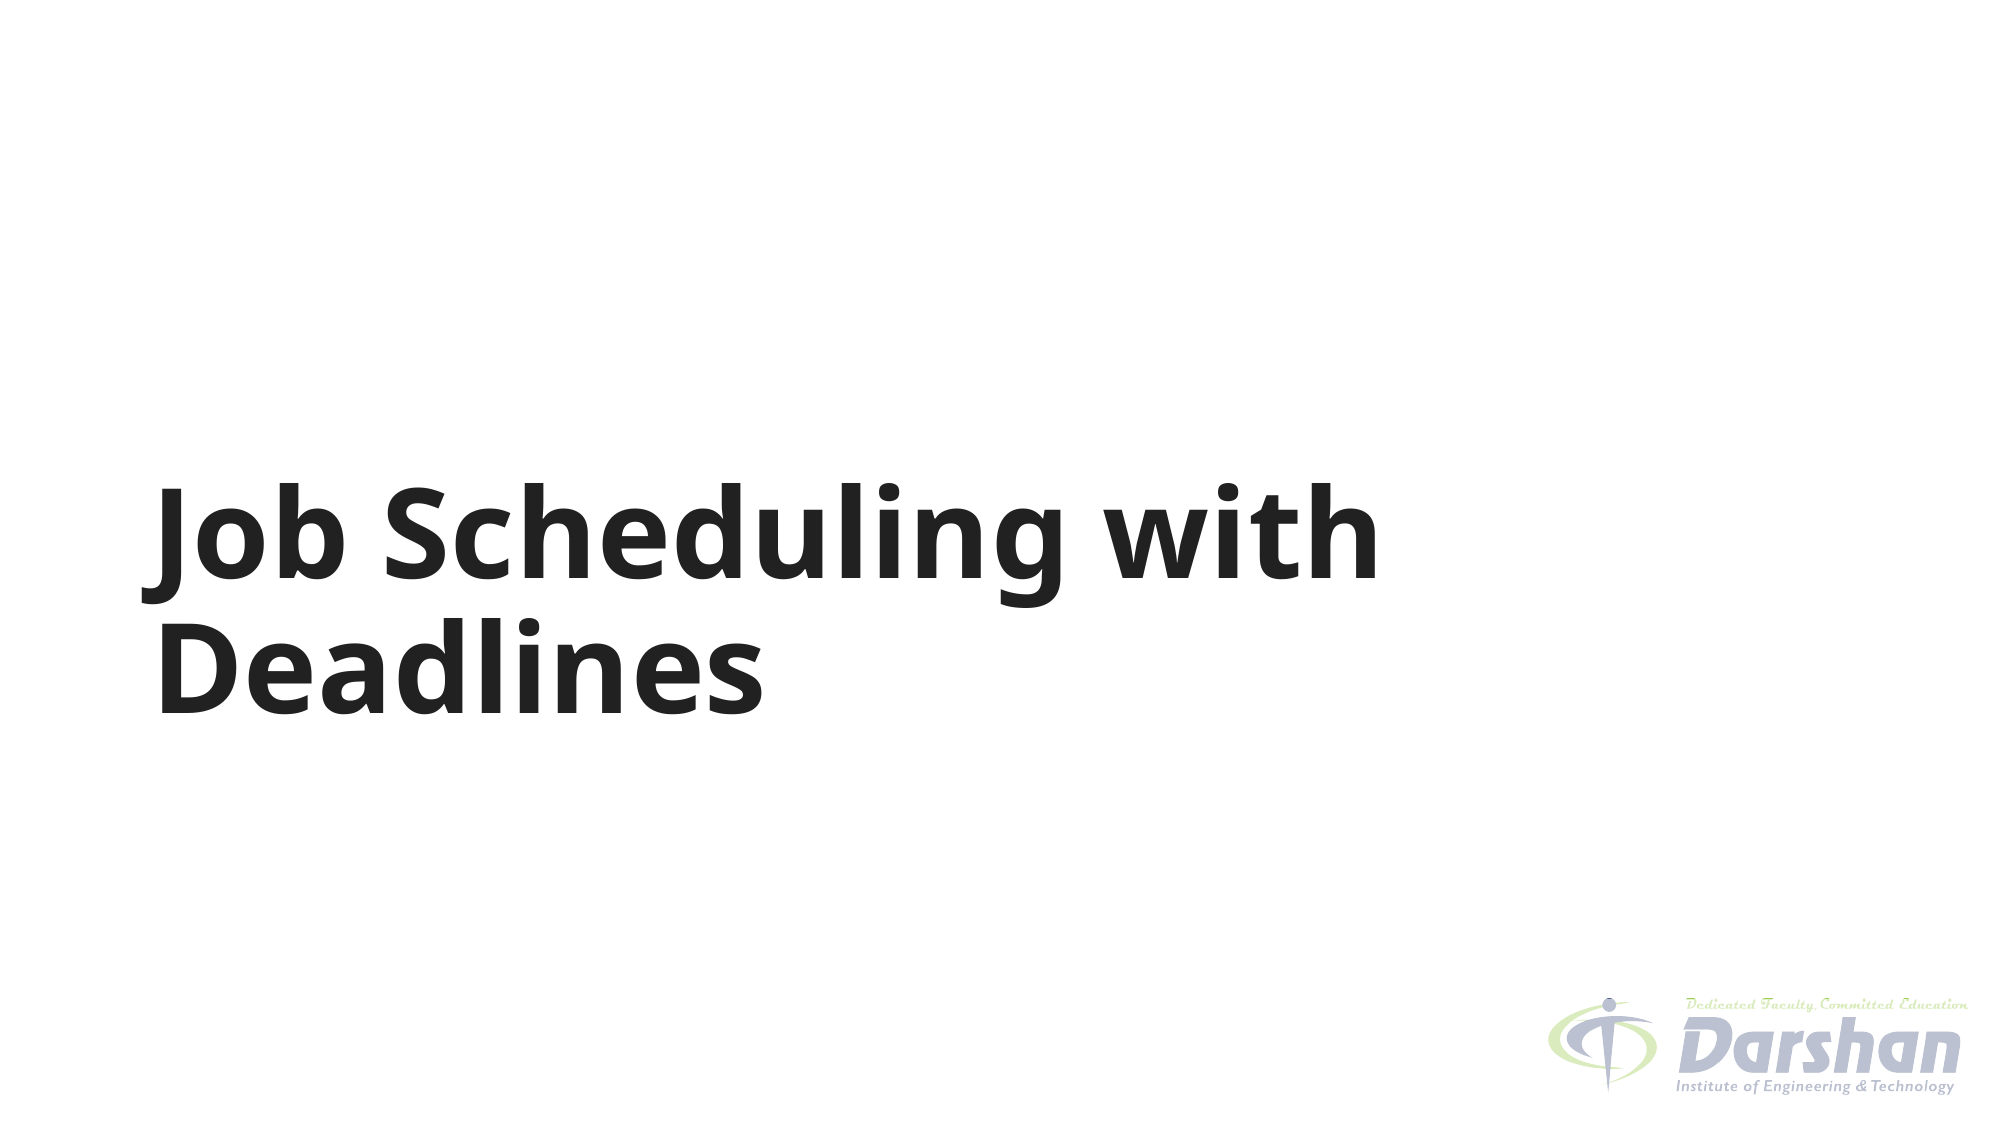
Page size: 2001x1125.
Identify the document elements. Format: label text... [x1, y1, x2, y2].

text_box 3 [1548, 998, 1968, 1095]
title Job Scheduling with Deadlines [136, 280, 1862, 749]
